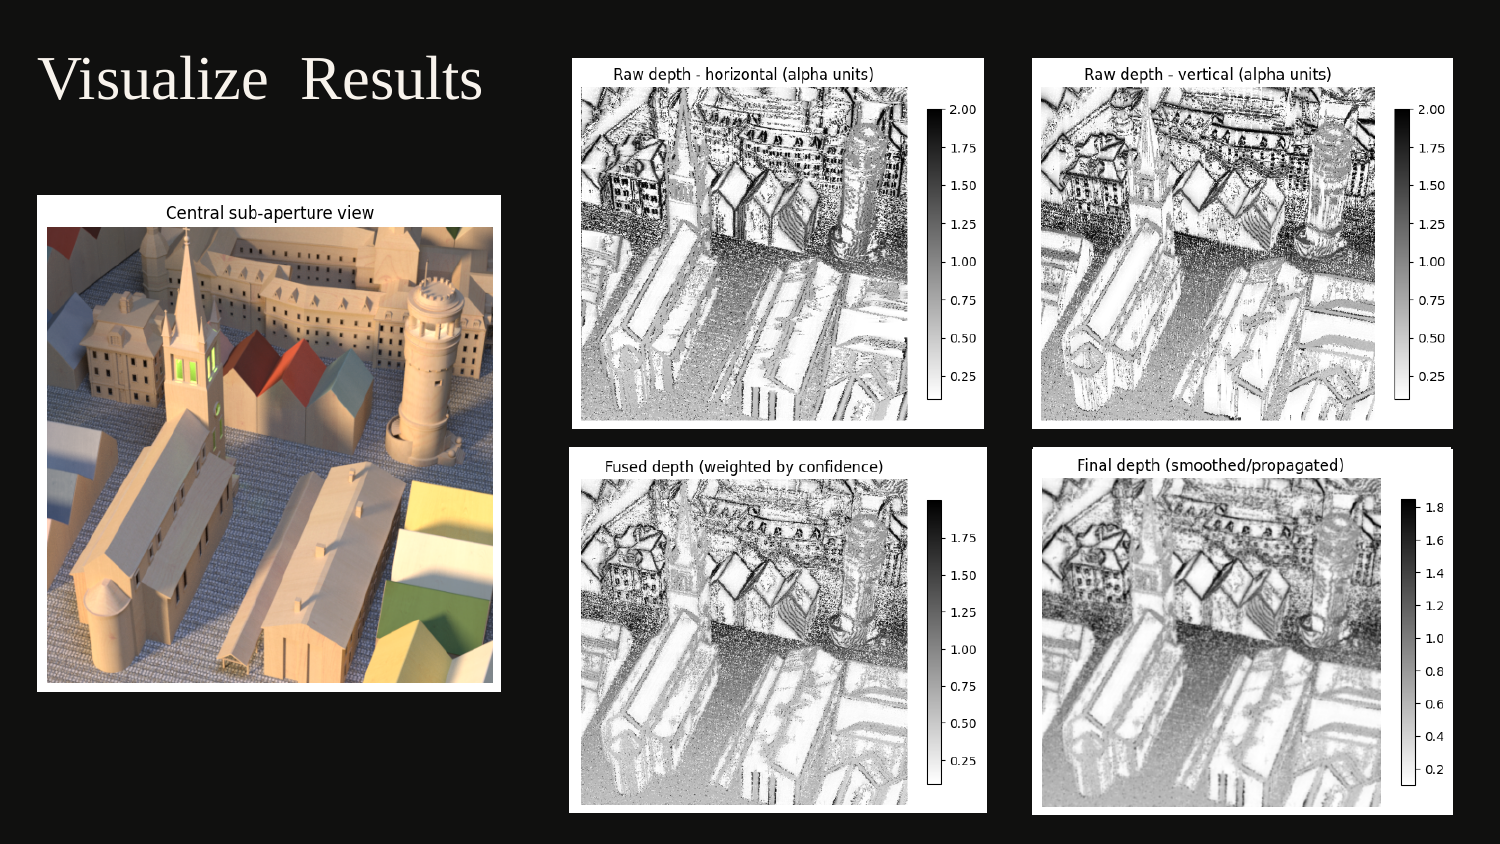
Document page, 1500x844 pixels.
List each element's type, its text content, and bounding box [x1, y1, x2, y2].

title Visualize Results [37, 37, 1101, 179]
picture [1031, 447, 1453, 815]
picture [572, 58, 985, 429]
picture [37, 194, 501, 692]
picture [1031, 58, 1453, 429]
picture [569, 447, 988, 813]
